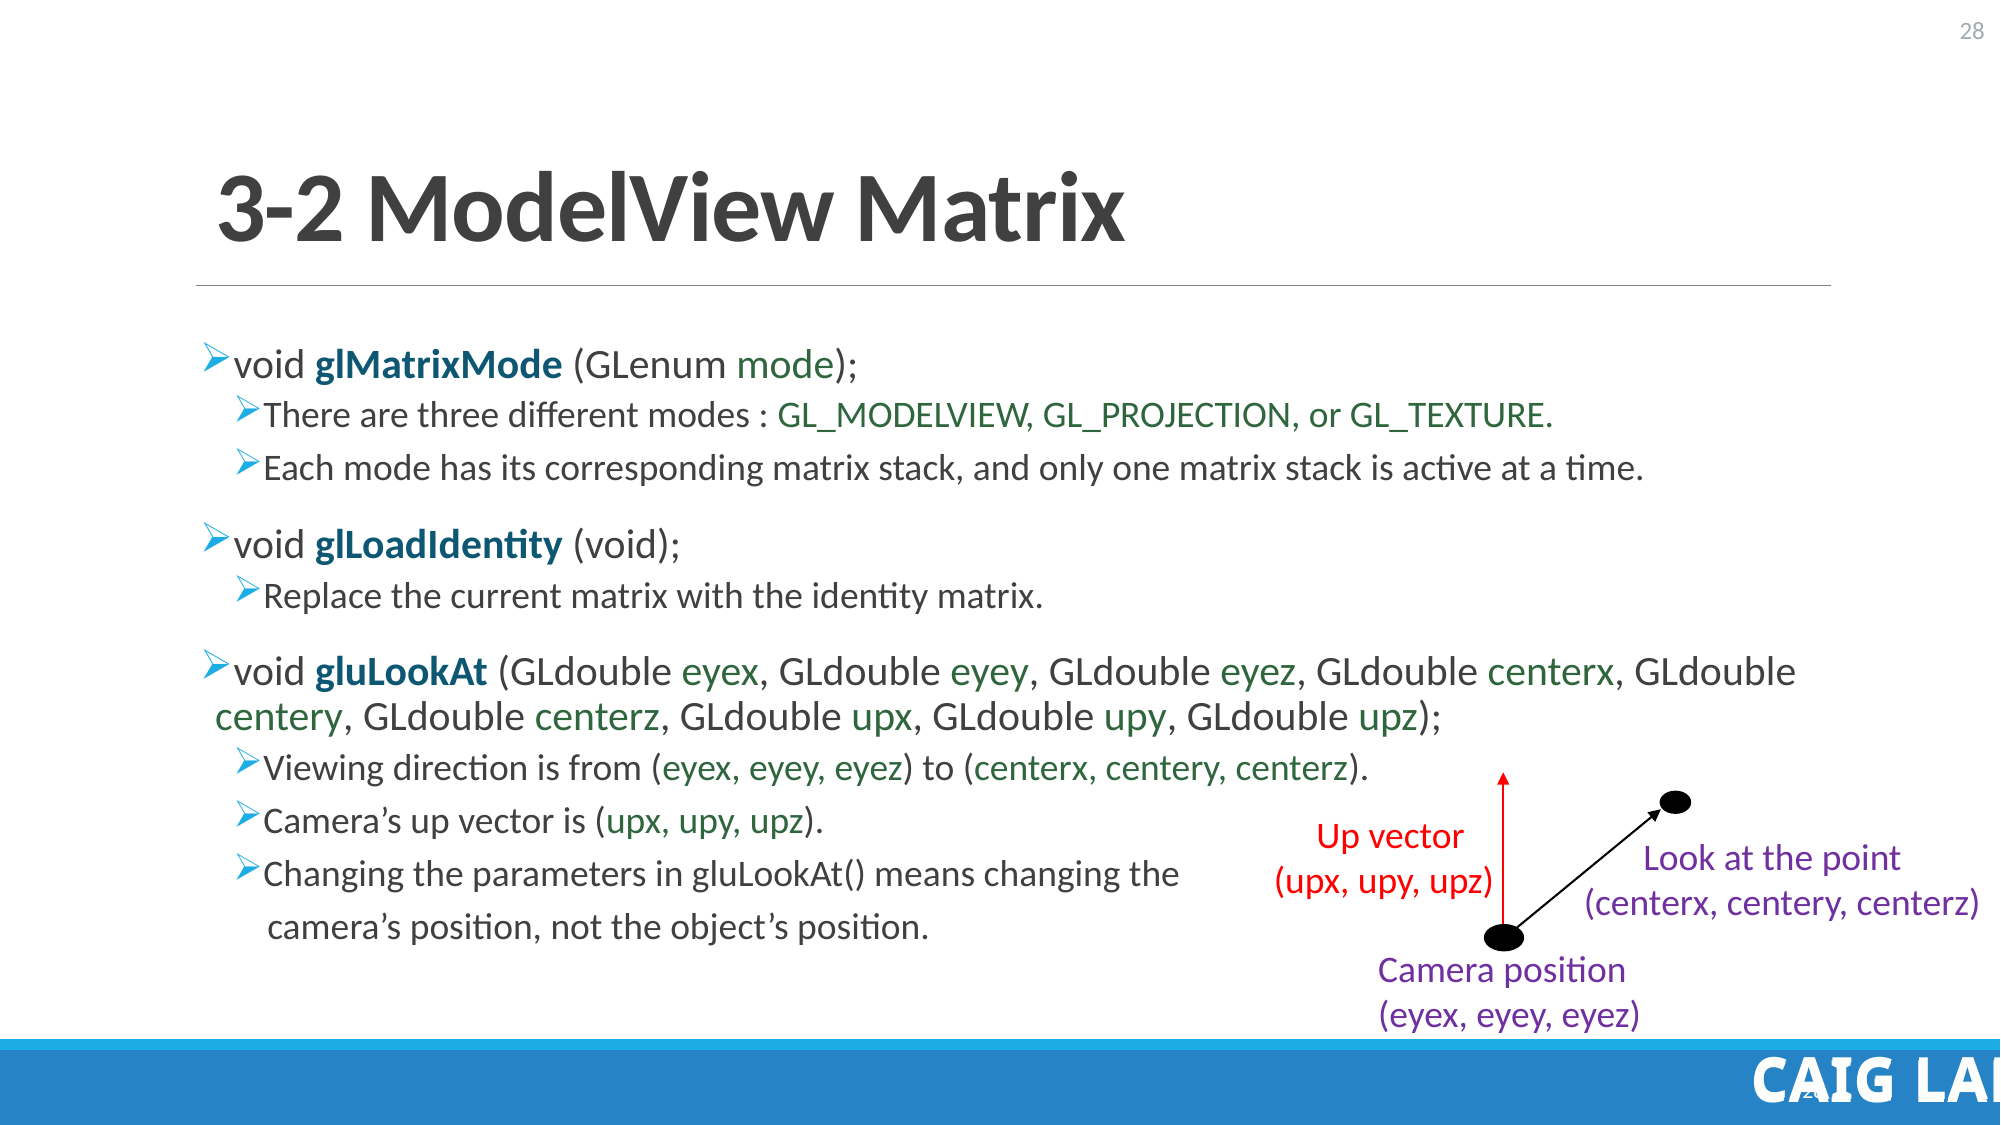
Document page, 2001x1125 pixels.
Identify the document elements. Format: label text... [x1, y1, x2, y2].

text_box Look at the point (centerx, centery, centerz) [1672, 825, 1996, 931]
title 3-2 ModelView Matrix [200, 31, 1851, 270]
slide_number 28 [1624, 1059, 1840, 1120]
text_box Up vector (upx, upy, upz) [1259, 803, 1499, 909]
list void glMatrixMode (GLenum mode); There are three different modes : GL_MODELVIEW, GL_PROJECTION, or GL_TEXTURE. Each mode has its corresponding matrix stack, and only one matrix stack is active at a time. void glLoadIdentity (void); Replace the current matrix with the identity matrix. void gluLookAt (GLdouble eyex, GLdouble eyey, GLdouble eyez, GLdouble centerx, GLdouble centery, GLdouble centerz, GLdouble upx, GLdouble upy, GLdouble upz); Viewing direction is from (eyex, eyey, eyez) to (centerx, centery, centerz). Camera’s up vector is (upx, upy, upz). Changing the parameters in gluLookAt() means changing the camera’s position, not the object’s position. [200, 334, 1851, 995]
text_box [1483, 924, 1513, 952]
text_box [1659, 790, 1692, 814]
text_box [1508, 808, 1662, 941]
text_box Camera position (eyex, eyey, eyez) [1363, 937, 1656, 1043]
